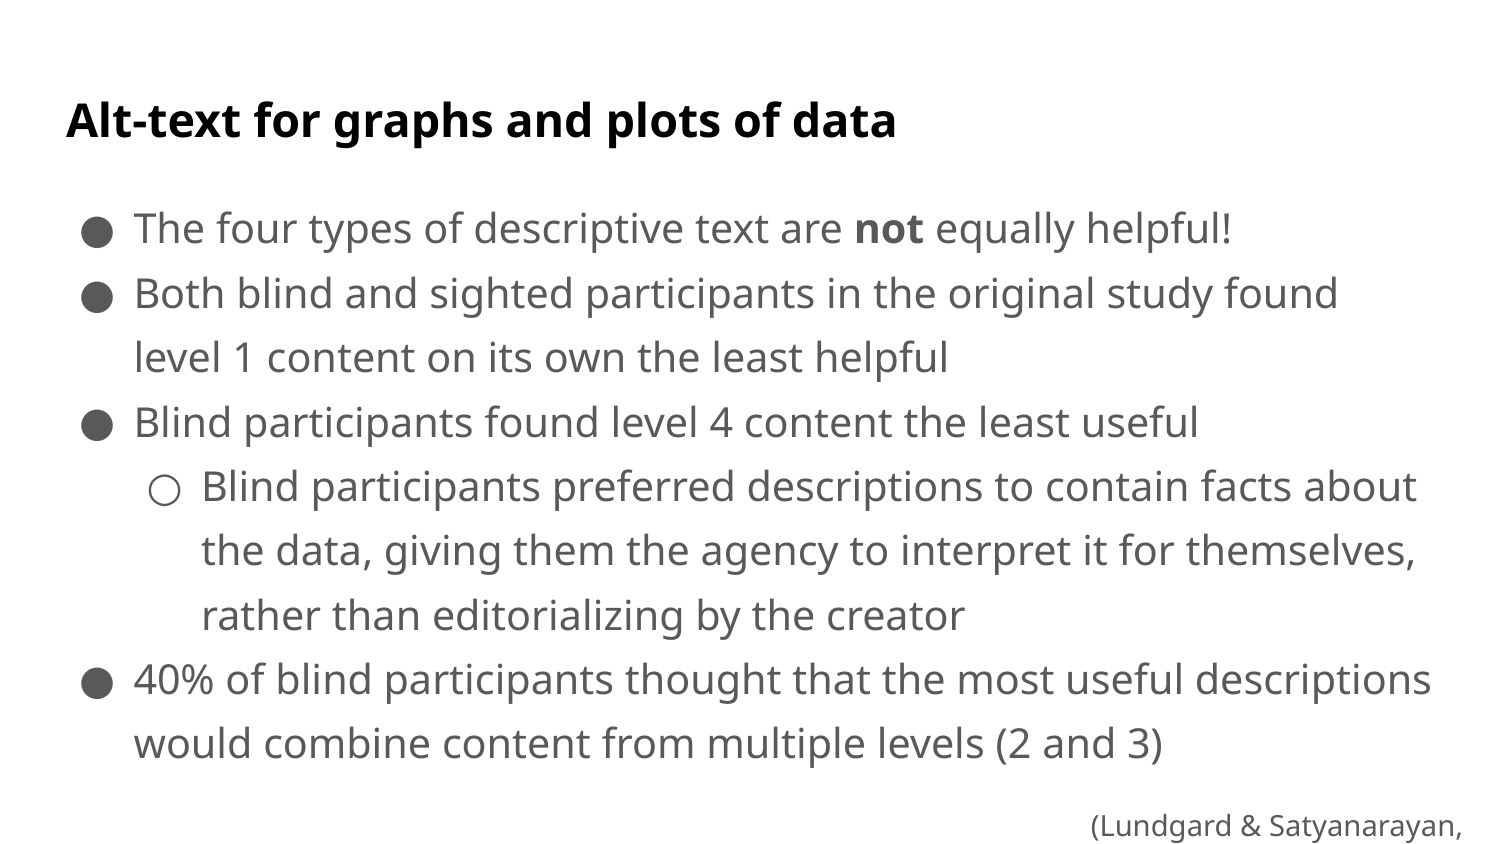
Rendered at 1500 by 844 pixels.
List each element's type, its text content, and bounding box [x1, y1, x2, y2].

title Alt-text for graphs and plots of data [51, 72, 1449, 167]
text_box (Lundgard & Satyanarayan, 2022) [1075, 775, 1500, 844]
list The four types of descriptive text are not equally helpful! Both blind and sighted participants in the original study found level 1 content on its own the least helpful Blind participants found level 4 content the least useful Blind participants preferred descriptions to contain facts about the data, giving them the agency to interpret it for themselves, rather than editorializing by the creator 40% of blind participants thought that the most useful descriptions would combine content from multiple levels (2 and 3) [51, 176, 1449, 832]
